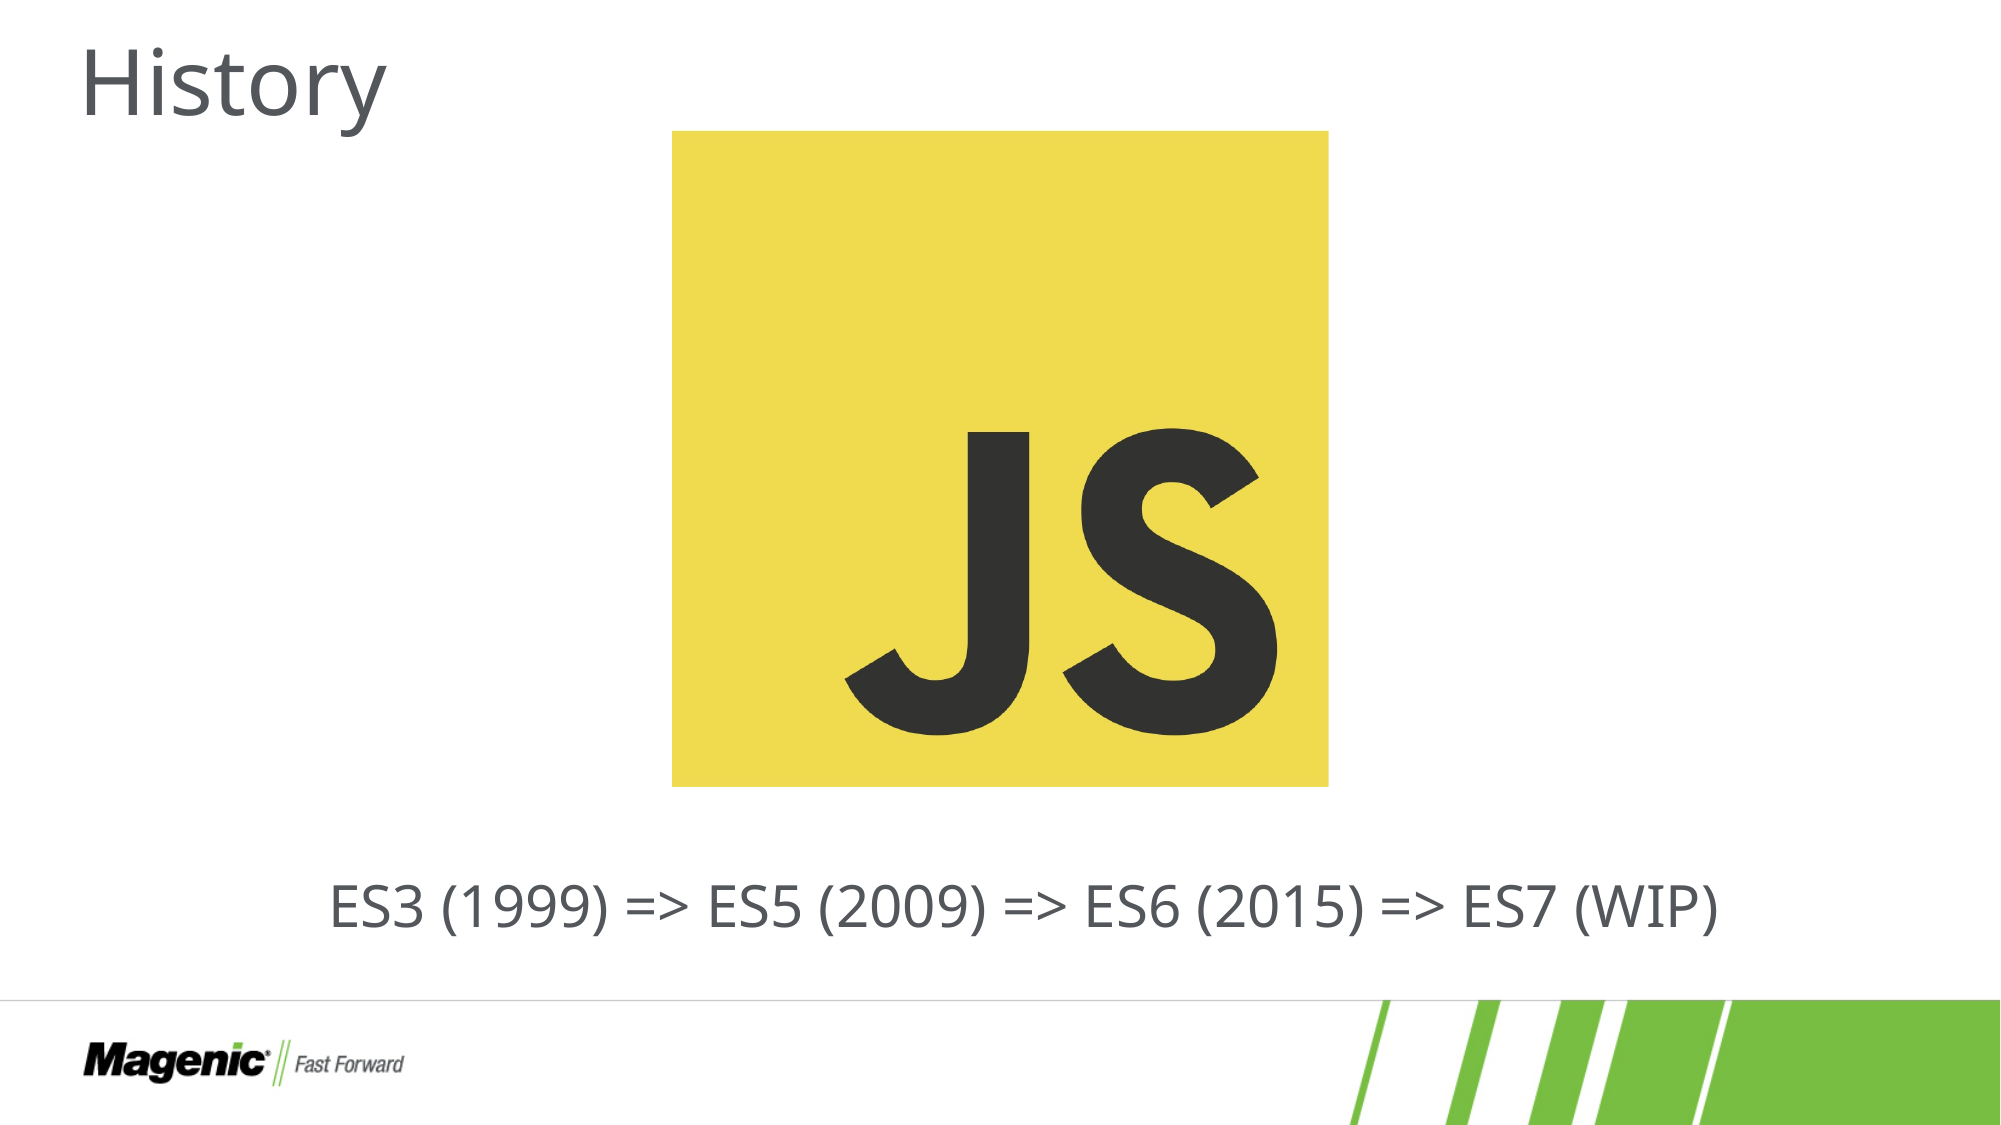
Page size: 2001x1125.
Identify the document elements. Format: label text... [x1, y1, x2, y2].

picture [0, 0, 2001, 1125]
text_box ES3 (1999) => ES5 (2009) => ES6 (2015) => ES7 (WIP) [313, 861, 1735, 947]
title History [63, 41, 1938, 131]
